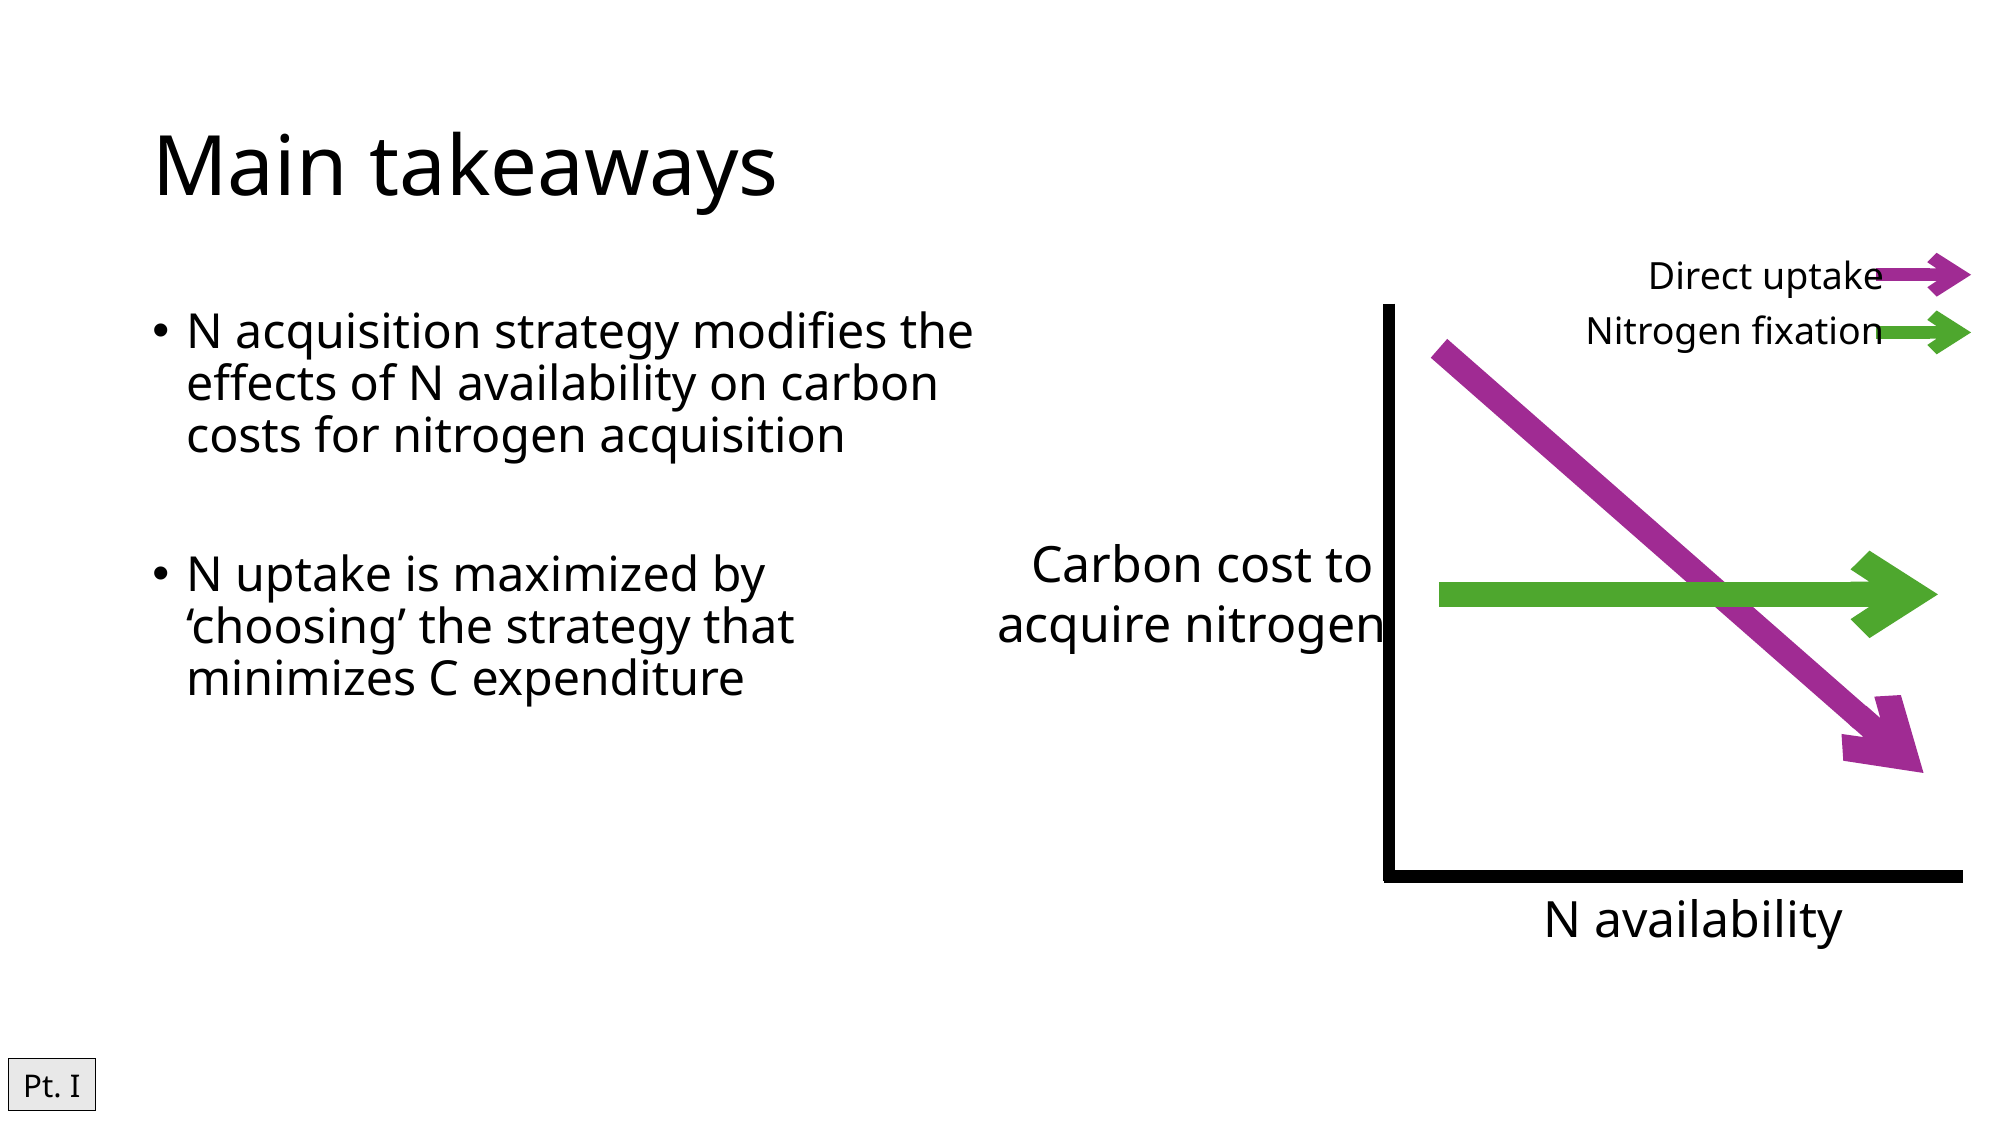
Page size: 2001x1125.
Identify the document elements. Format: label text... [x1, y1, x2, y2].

list N acquisition strategy modifies the effects of N availability on carbon costs for nitrogen acquisition N uptake is maximized by ‘choosing’ the strategy that minimizes C expenditure Increasing demand to build photosynthetic enzymes increases the cost of acquiring N [137, 299, 1000, 1014]
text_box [1438, 595, 1924, 774]
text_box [1438, 347, 1924, 593]
title Main takeaways [137, 59, 1863, 278]
text_box Pt. I [8, 1058, 96, 1111]
text_box N availability [1528, 880, 1859, 956]
text_box Carbon cost to acquire nitrogen [1390, 525, 1402, 661]
text_box Carbon cost to acquire nitrogen [982, 525, 1388, 661]
text_box Direct uptake Nitrogen fixation [1570, 244, 1900, 347]
